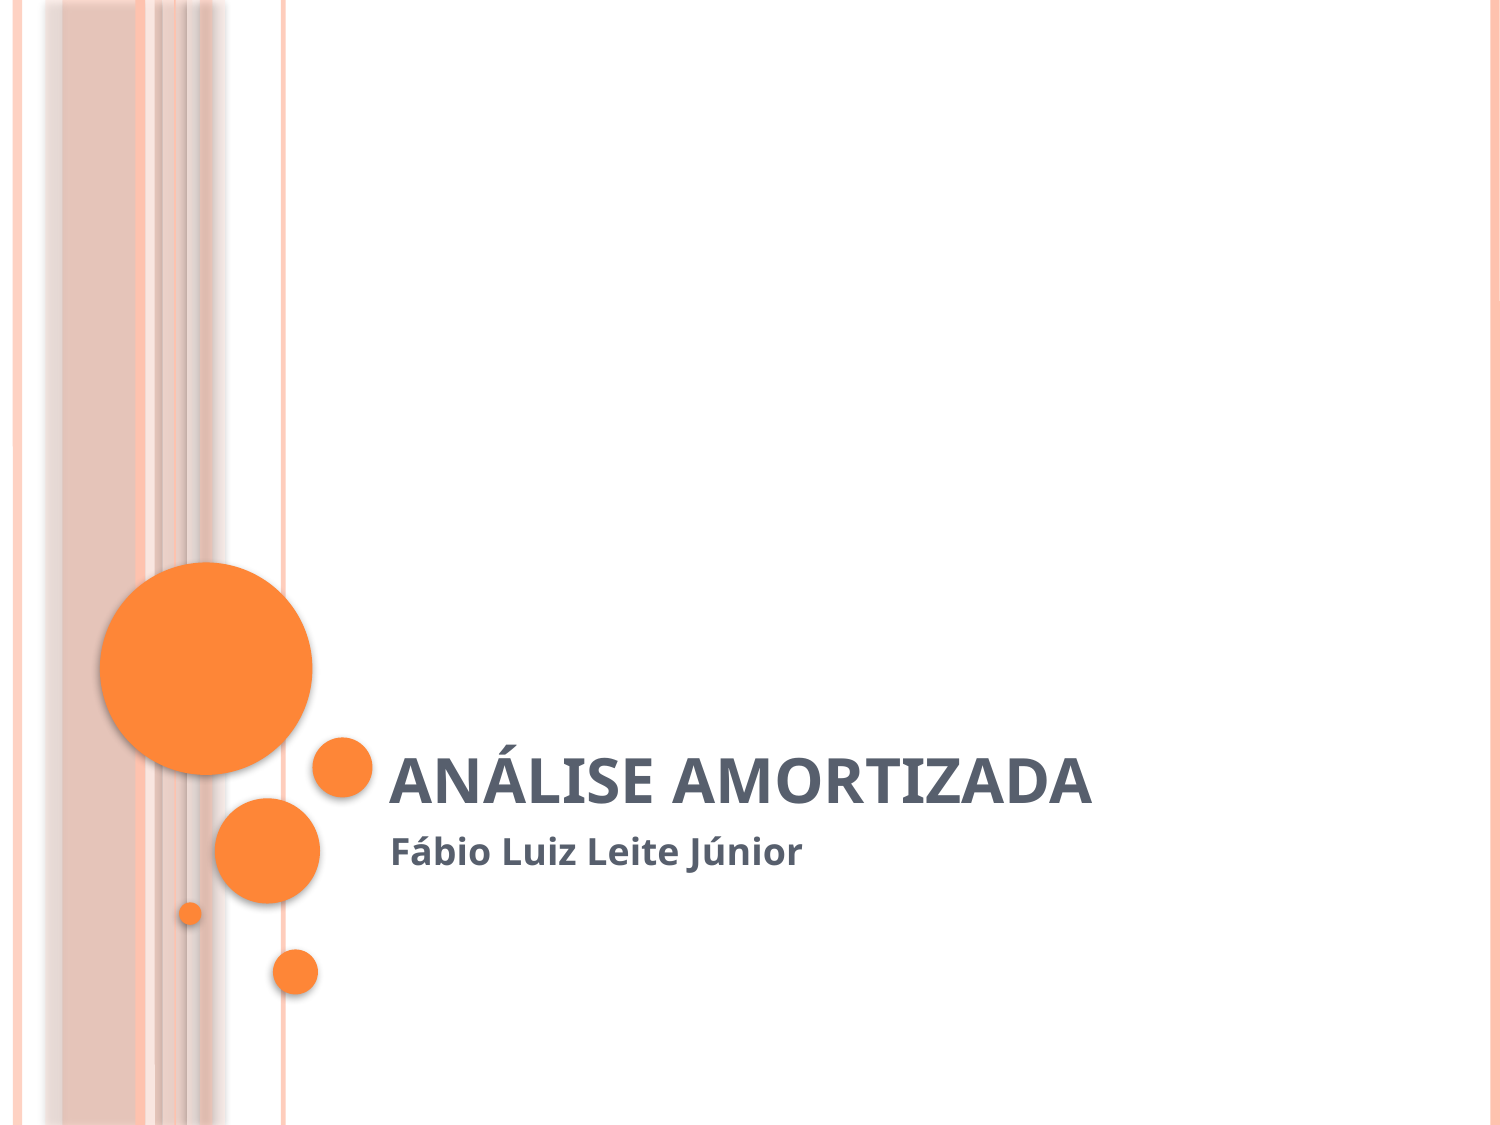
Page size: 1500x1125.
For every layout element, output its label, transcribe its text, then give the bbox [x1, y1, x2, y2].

title Análise Amortizada [375, 512, 1388, 820]
subtitle Fábio Luiz Leite Júnior [375, 820, 1388, 1046]
